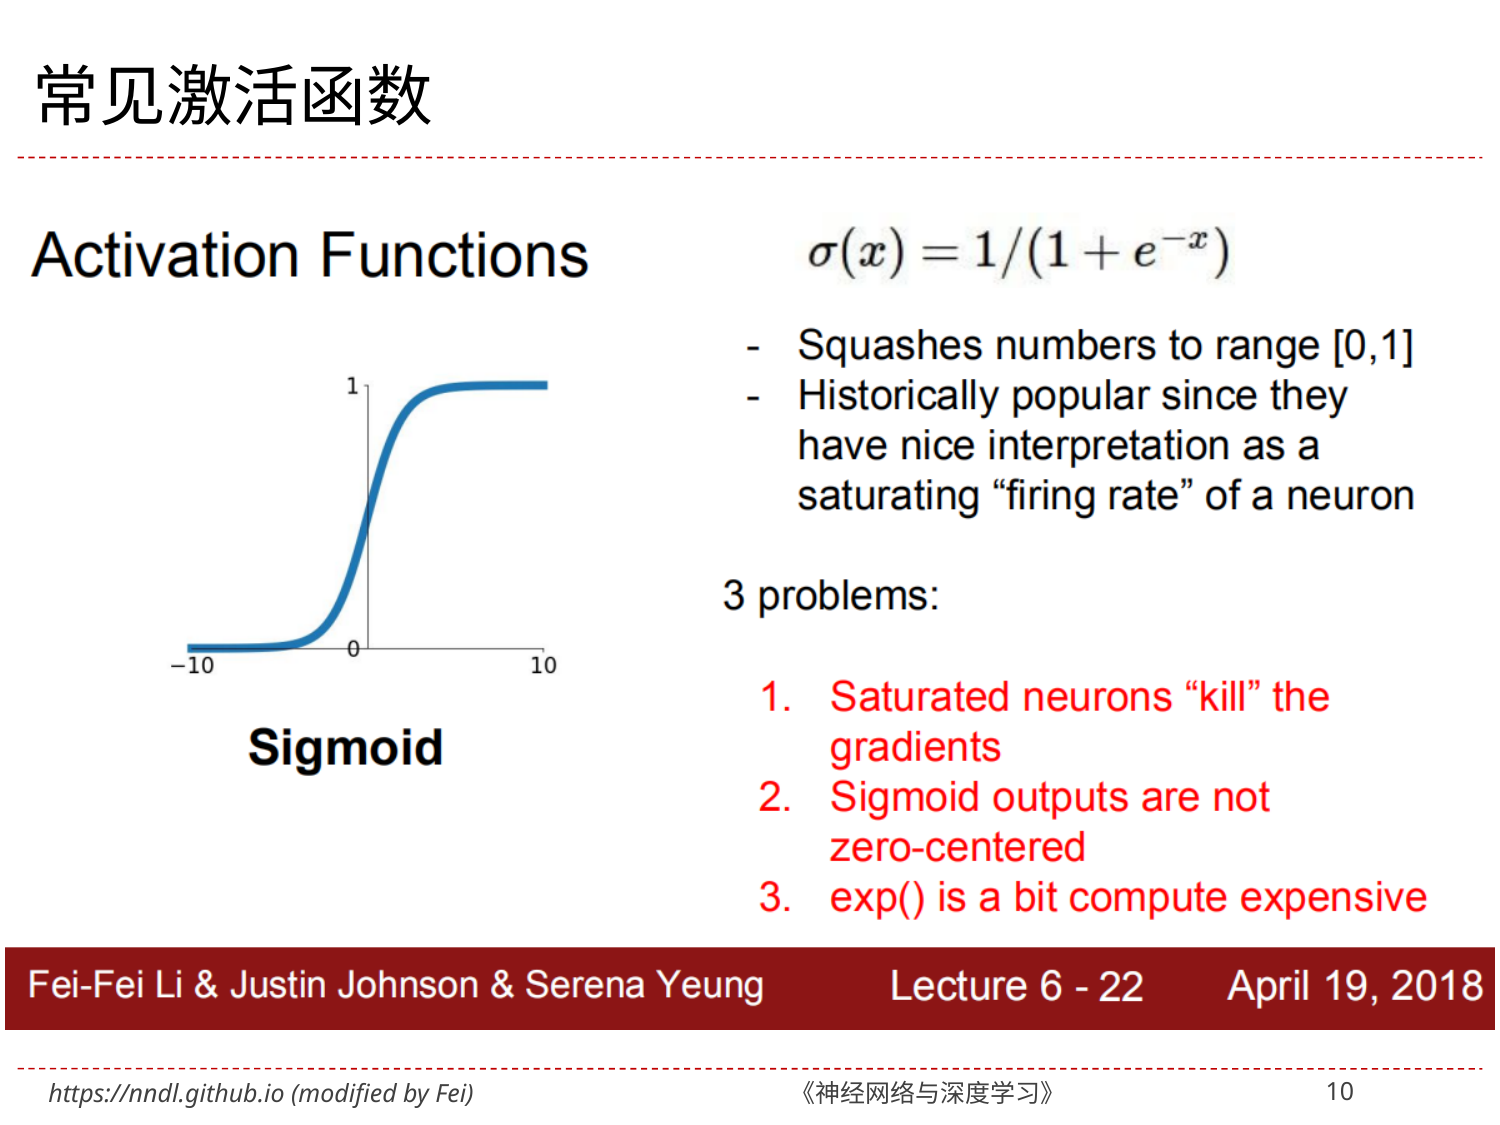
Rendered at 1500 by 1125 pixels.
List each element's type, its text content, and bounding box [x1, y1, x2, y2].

picture [4, 189, 1496, 1031]
title 常见激活函数 [17, 24, 1483, 142]
